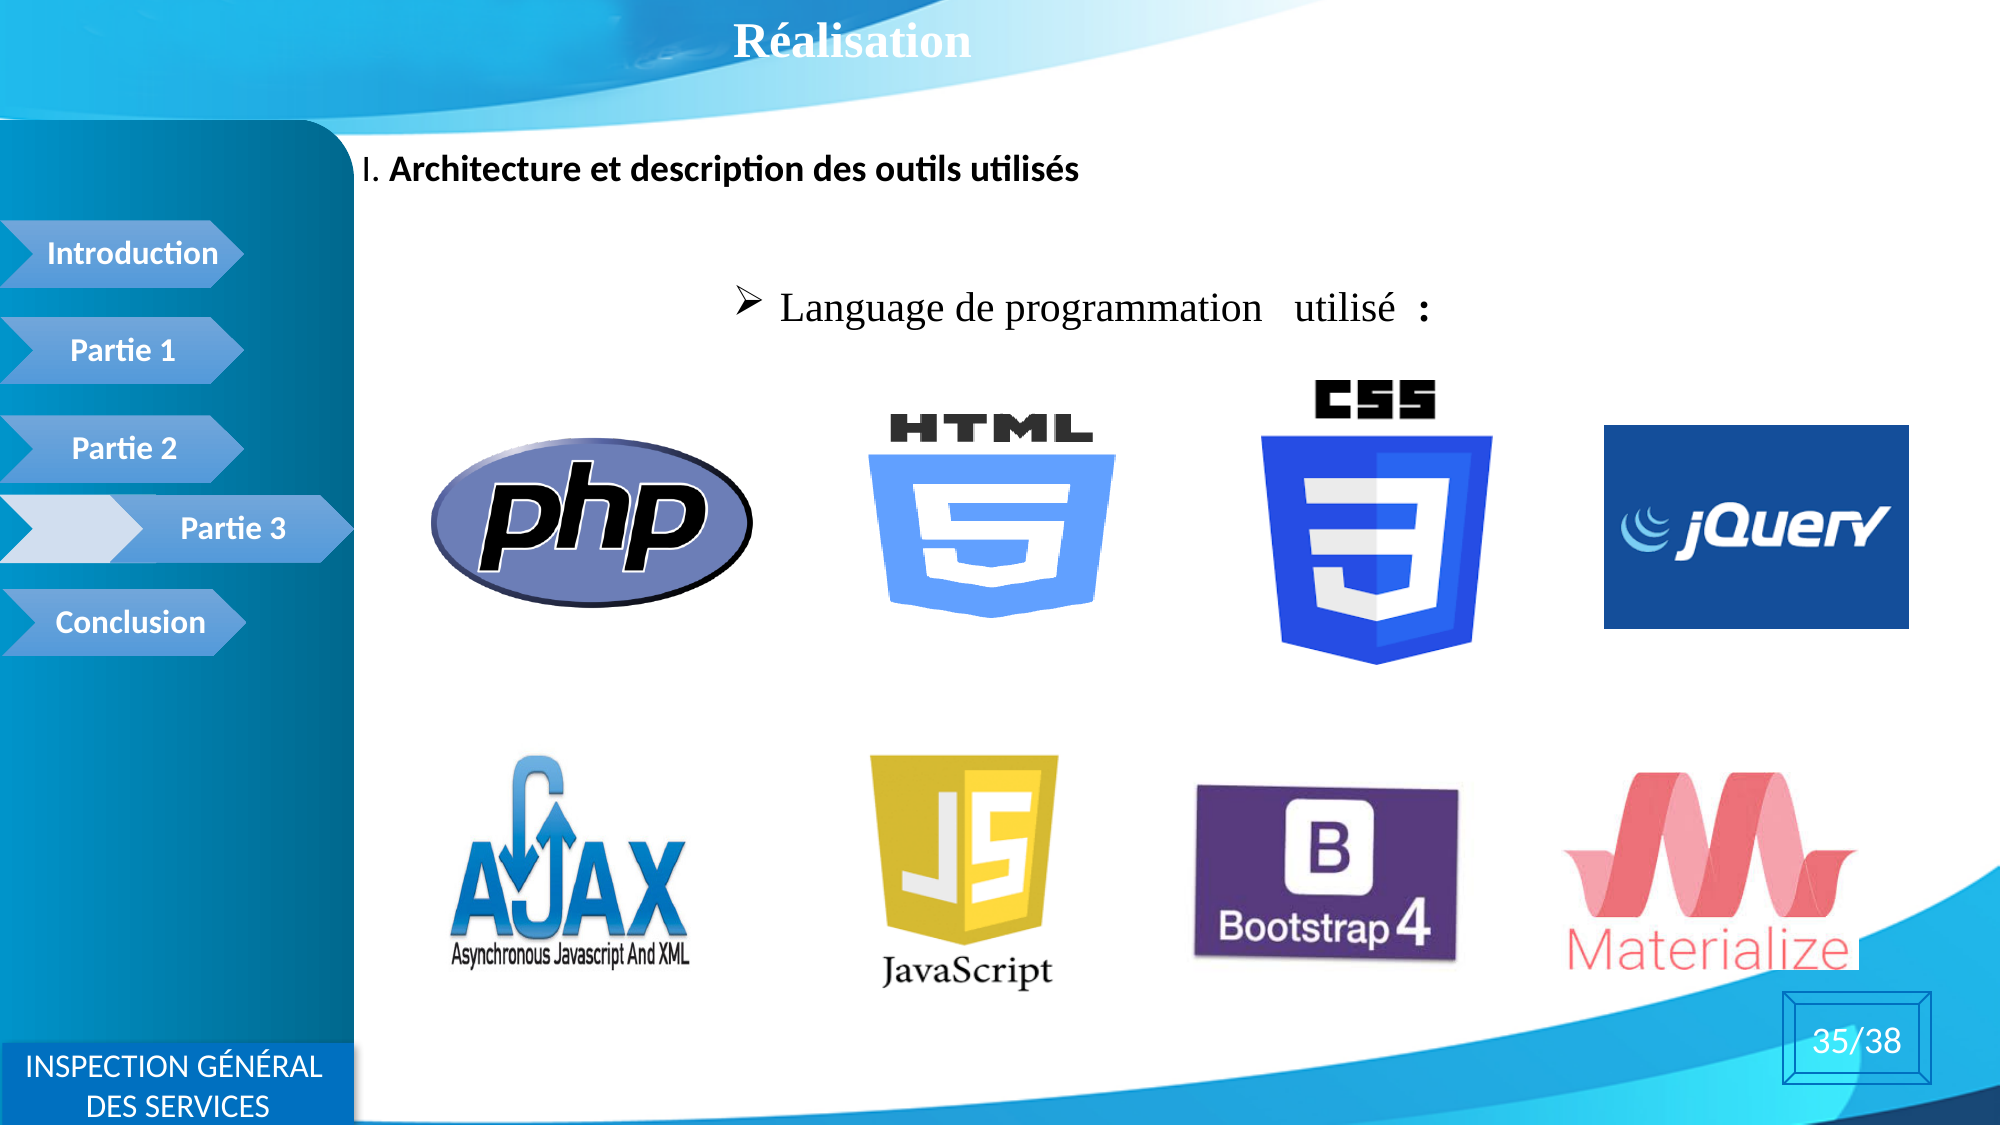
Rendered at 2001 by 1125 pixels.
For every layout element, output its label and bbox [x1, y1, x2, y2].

text_box [0, 316, 244, 384]
text_box [0, 415, 244, 483]
text_box [110, 495, 354, 563]
text_box [0, 495, 110, 563]
text_box [0, 220, 244, 288]
picture [0, 0, 2000, 1125]
text_box [0, 588, 247, 657]
